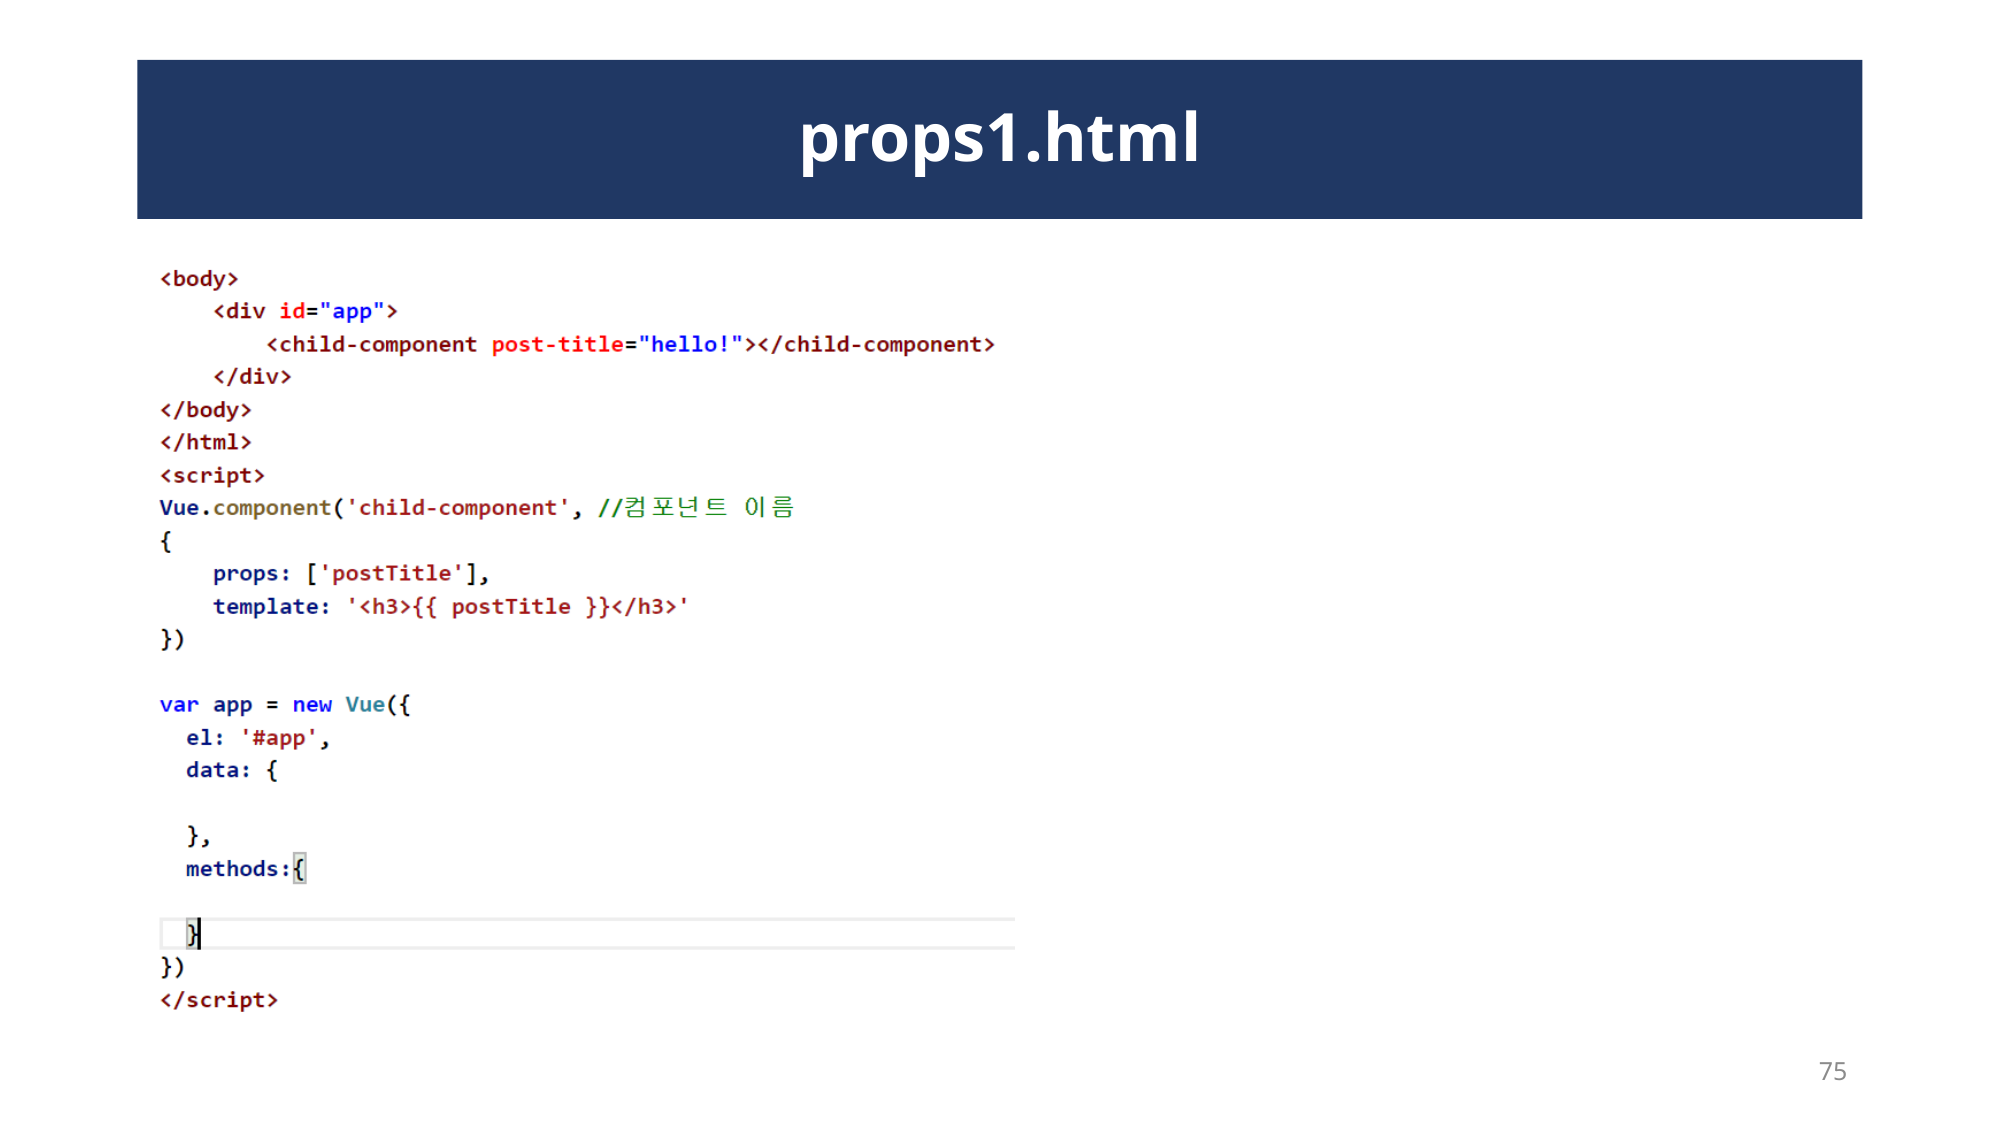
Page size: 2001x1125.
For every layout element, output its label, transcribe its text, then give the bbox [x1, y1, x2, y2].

slide_number 75 [1412, 1042, 1863, 1103]
title props1.html [137, 59, 1863, 219]
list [155, 262, 1015, 1028]
